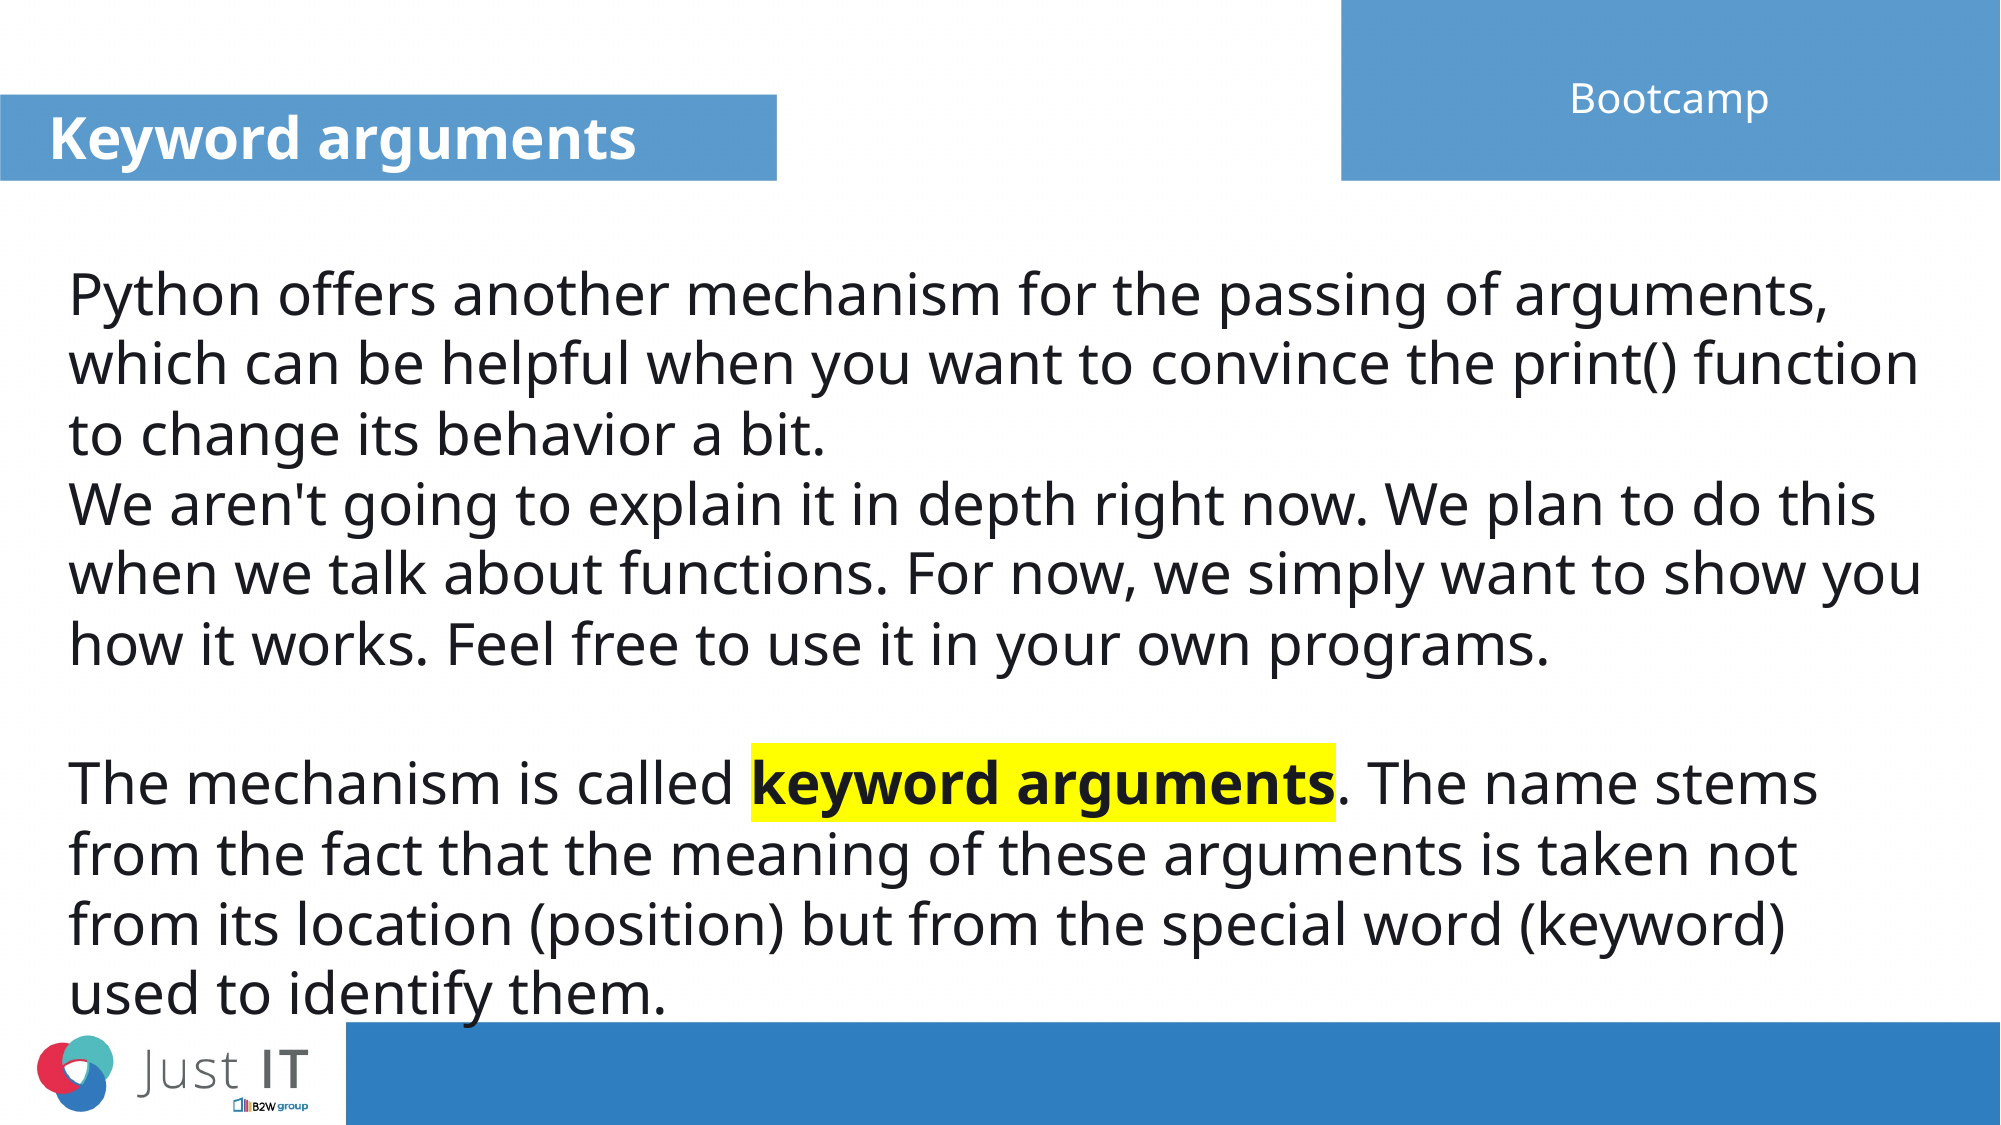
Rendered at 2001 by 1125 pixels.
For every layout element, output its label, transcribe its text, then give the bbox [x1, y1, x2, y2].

text_box Bootcamp [1342, 64, 1997, 121]
picture [0, 0, 2000, 1125]
title Keyword arguments [33, 55, 956, 227]
text_box Python offers another mechanism for the passing of arguments, which can be helpful when you want to convince the print() function to change its behavior a bit. We aren't going to explain it in depth right now. We plan to do this when we talk about functions. For now, we simply want to show you how it works. Feel free to use it in your own programs. The mechanism is called keyword arguments. The name stems from the fact that the meaning of these arguments is taken not from its location (position) but from the special word (keyword) used to identify them. [54, 249, 1946, 1034]
